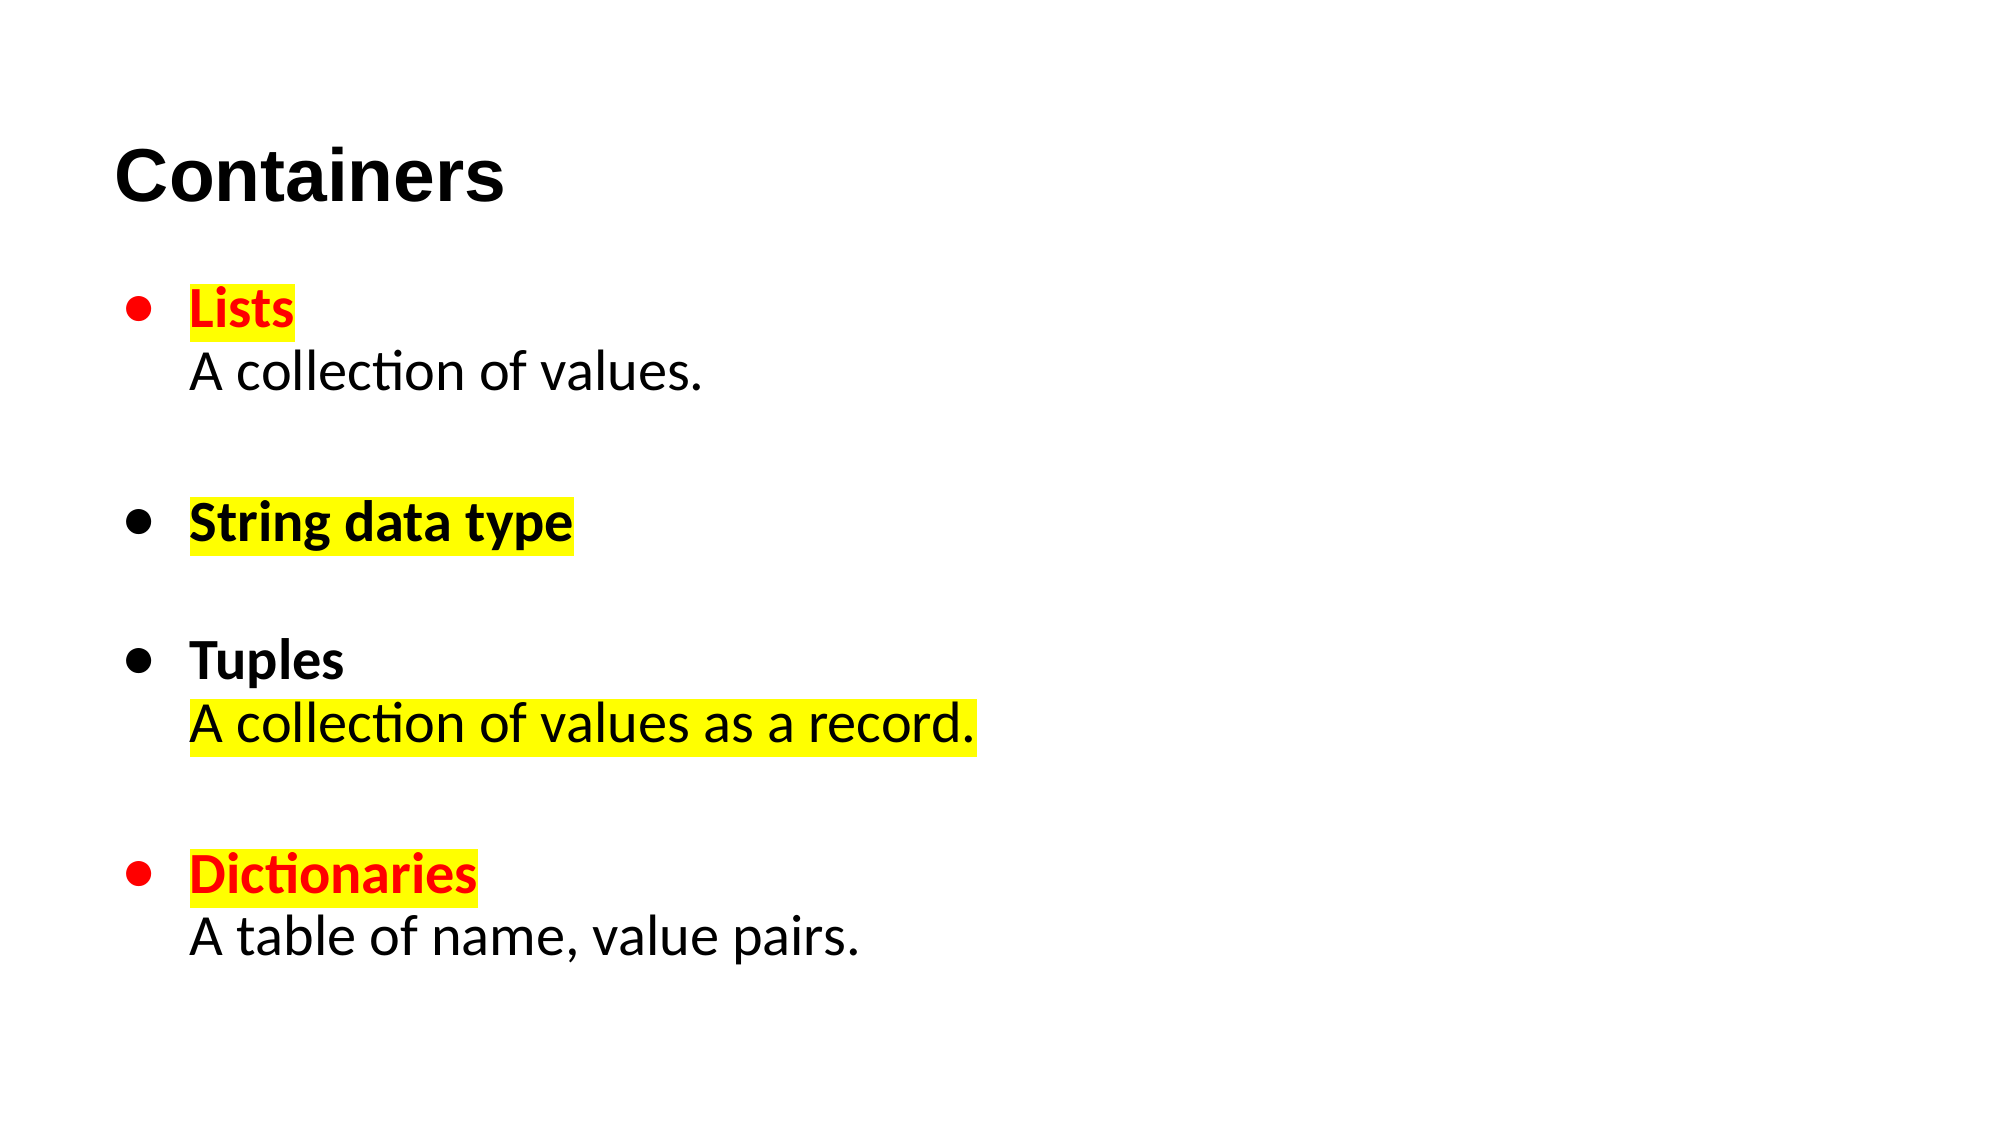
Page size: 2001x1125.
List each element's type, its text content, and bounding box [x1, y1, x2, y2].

list Lists A collection of values. String data type Tuples A collection of values as a record. Dictionaries A table of name, value pairs. [99, 262, 1900, 1078]
title Containers [99, 45, 1900, 233]
